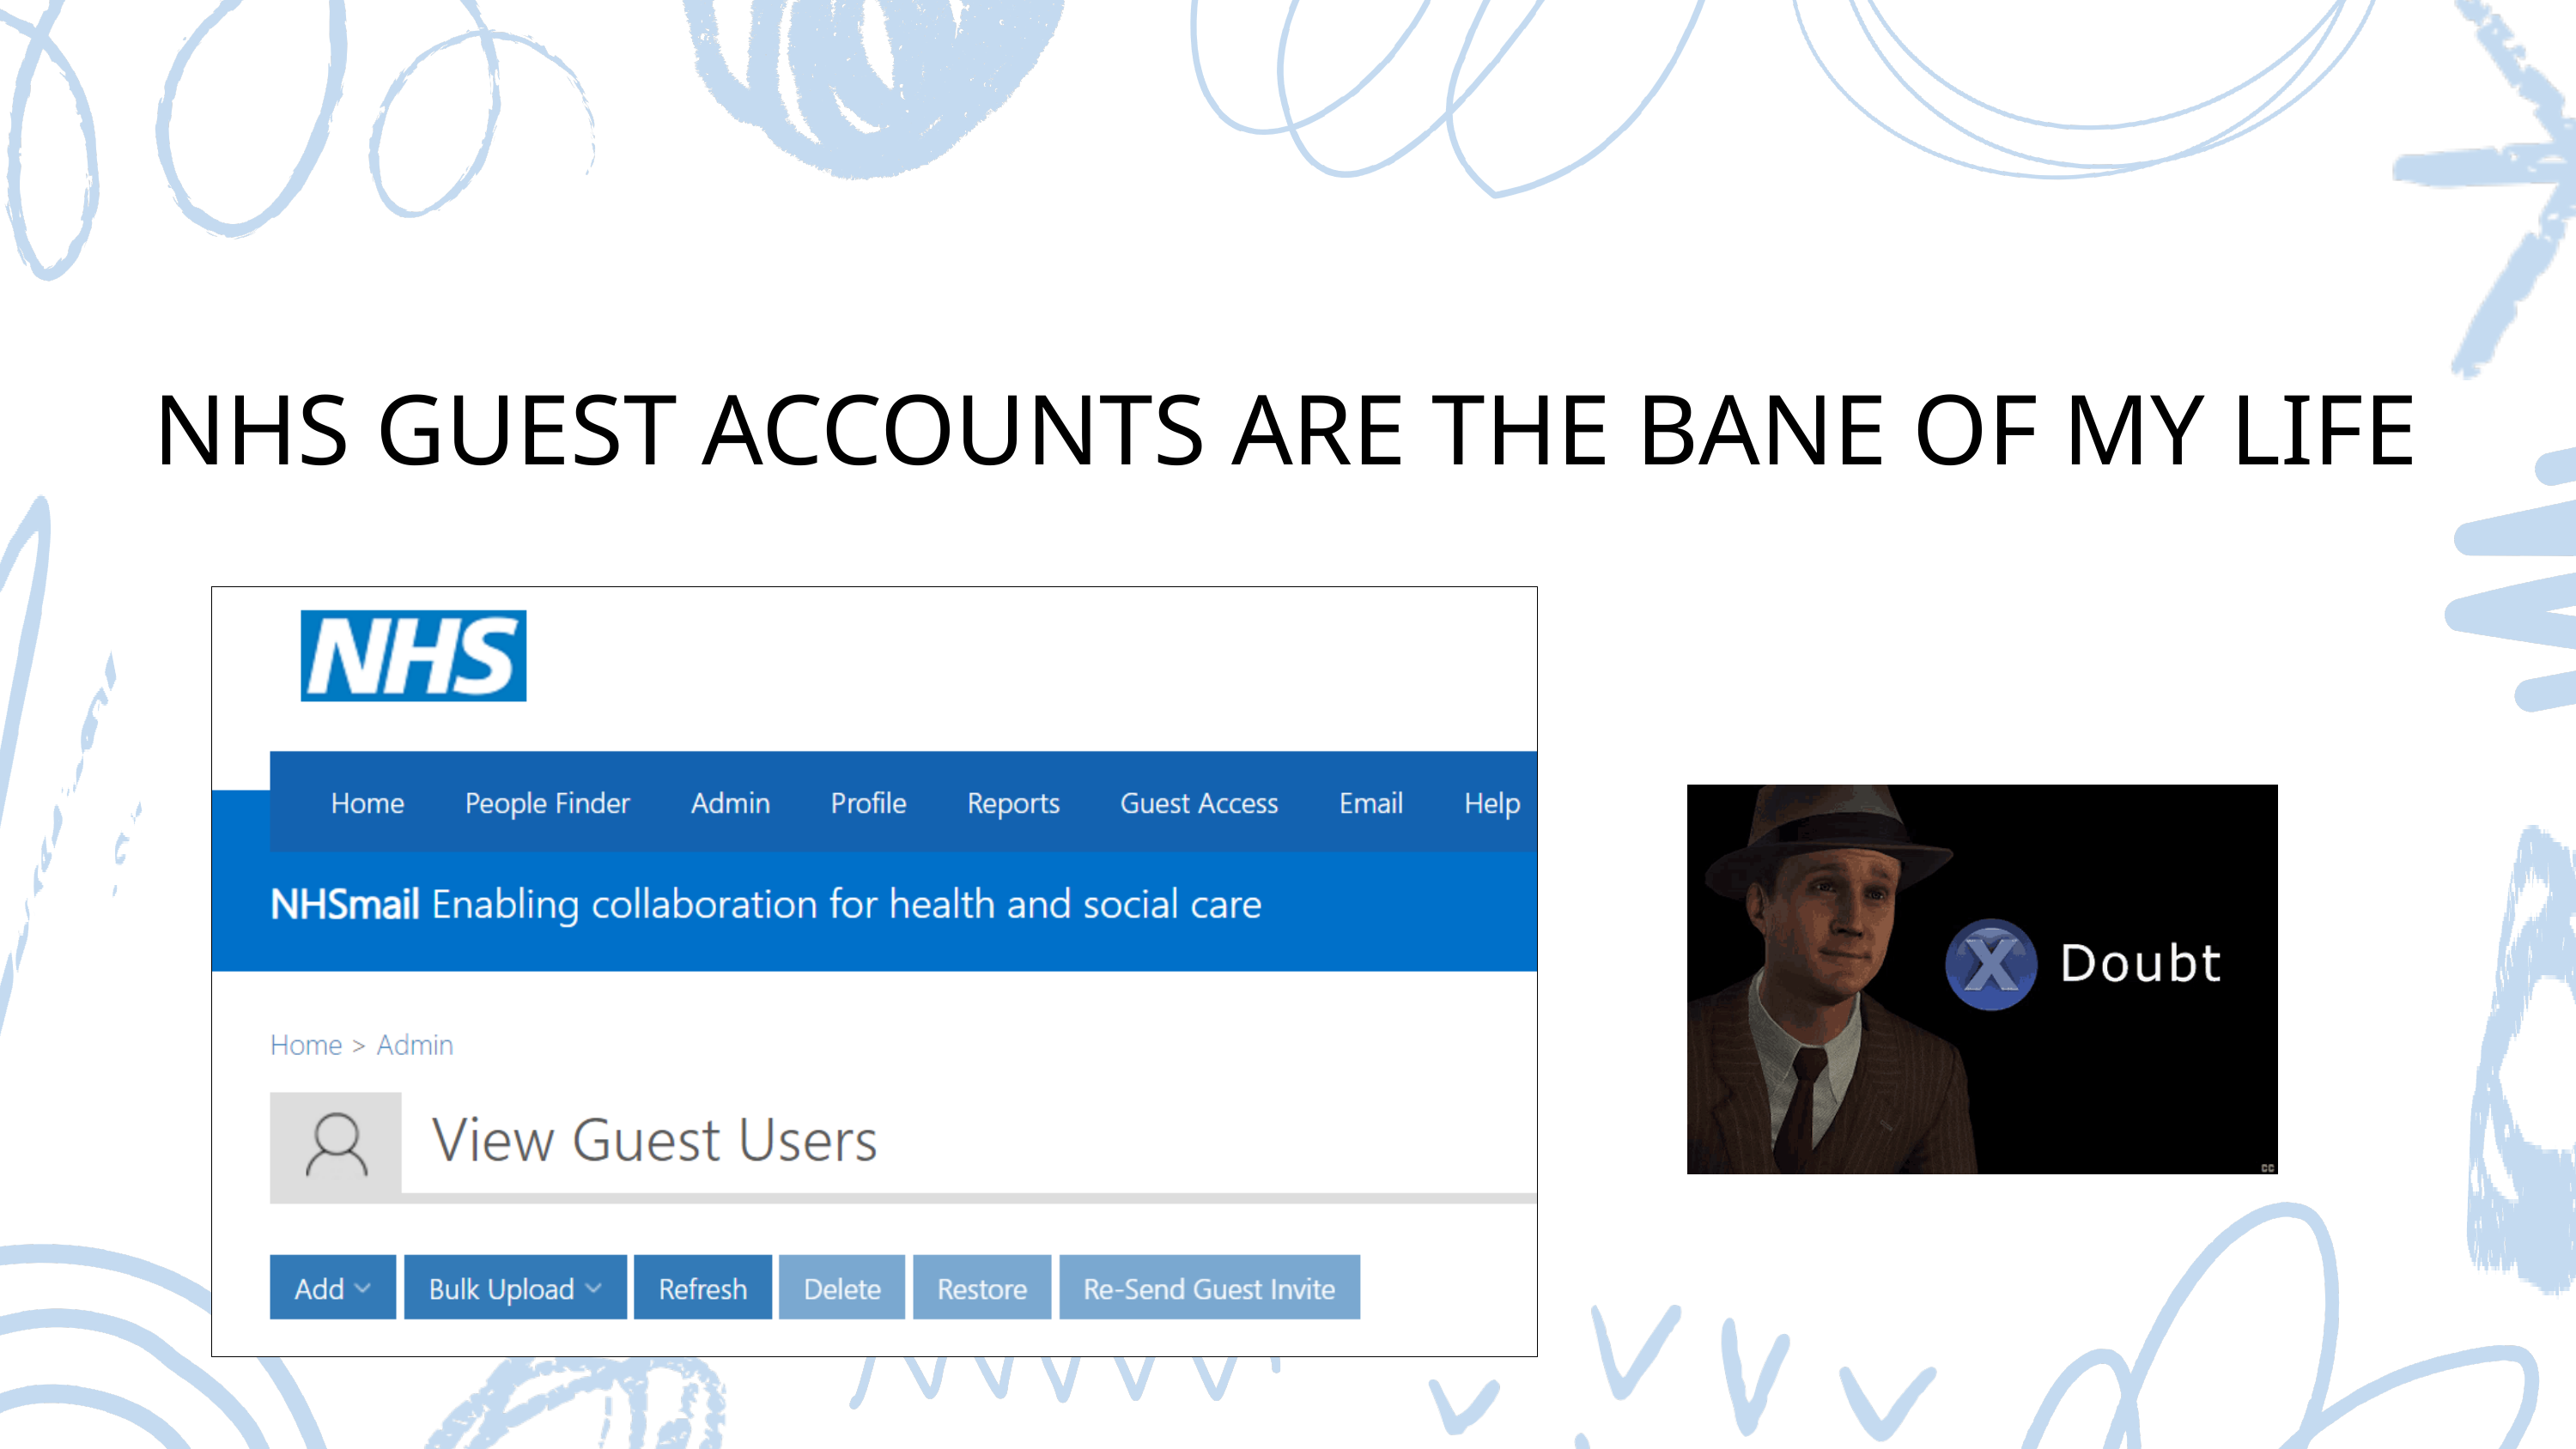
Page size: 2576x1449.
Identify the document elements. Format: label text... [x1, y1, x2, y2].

text_box [680, 0, 1089, 183]
text_box [1428, 1303, 2002, 1449]
text_box [2002, 1202, 2576, 1449]
text_box [361, 1364, 726, 1449]
picture [1686, 784, 2278, 1174]
picture [211, 586, 1538, 1357]
text_box NHS GUEST ACCOUNTS ARE THE BANE OF MY LIFE [52, 388, 2520, 772]
text_box [2431, 380, 2576, 822]
text_box [2391, 0, 2576, 380]
text_box [1818, 0, 2391, 183]
text_box [0, 0, 596, 282]
text_box [0, 1213, 361, 1449]
text_box [1043, 0, 1818, 200]
text_box [849, 1364, 1281, 1410]
text_box [0, 333, 181, 1046]
text_box [2468, 822, 2576, 1202]
